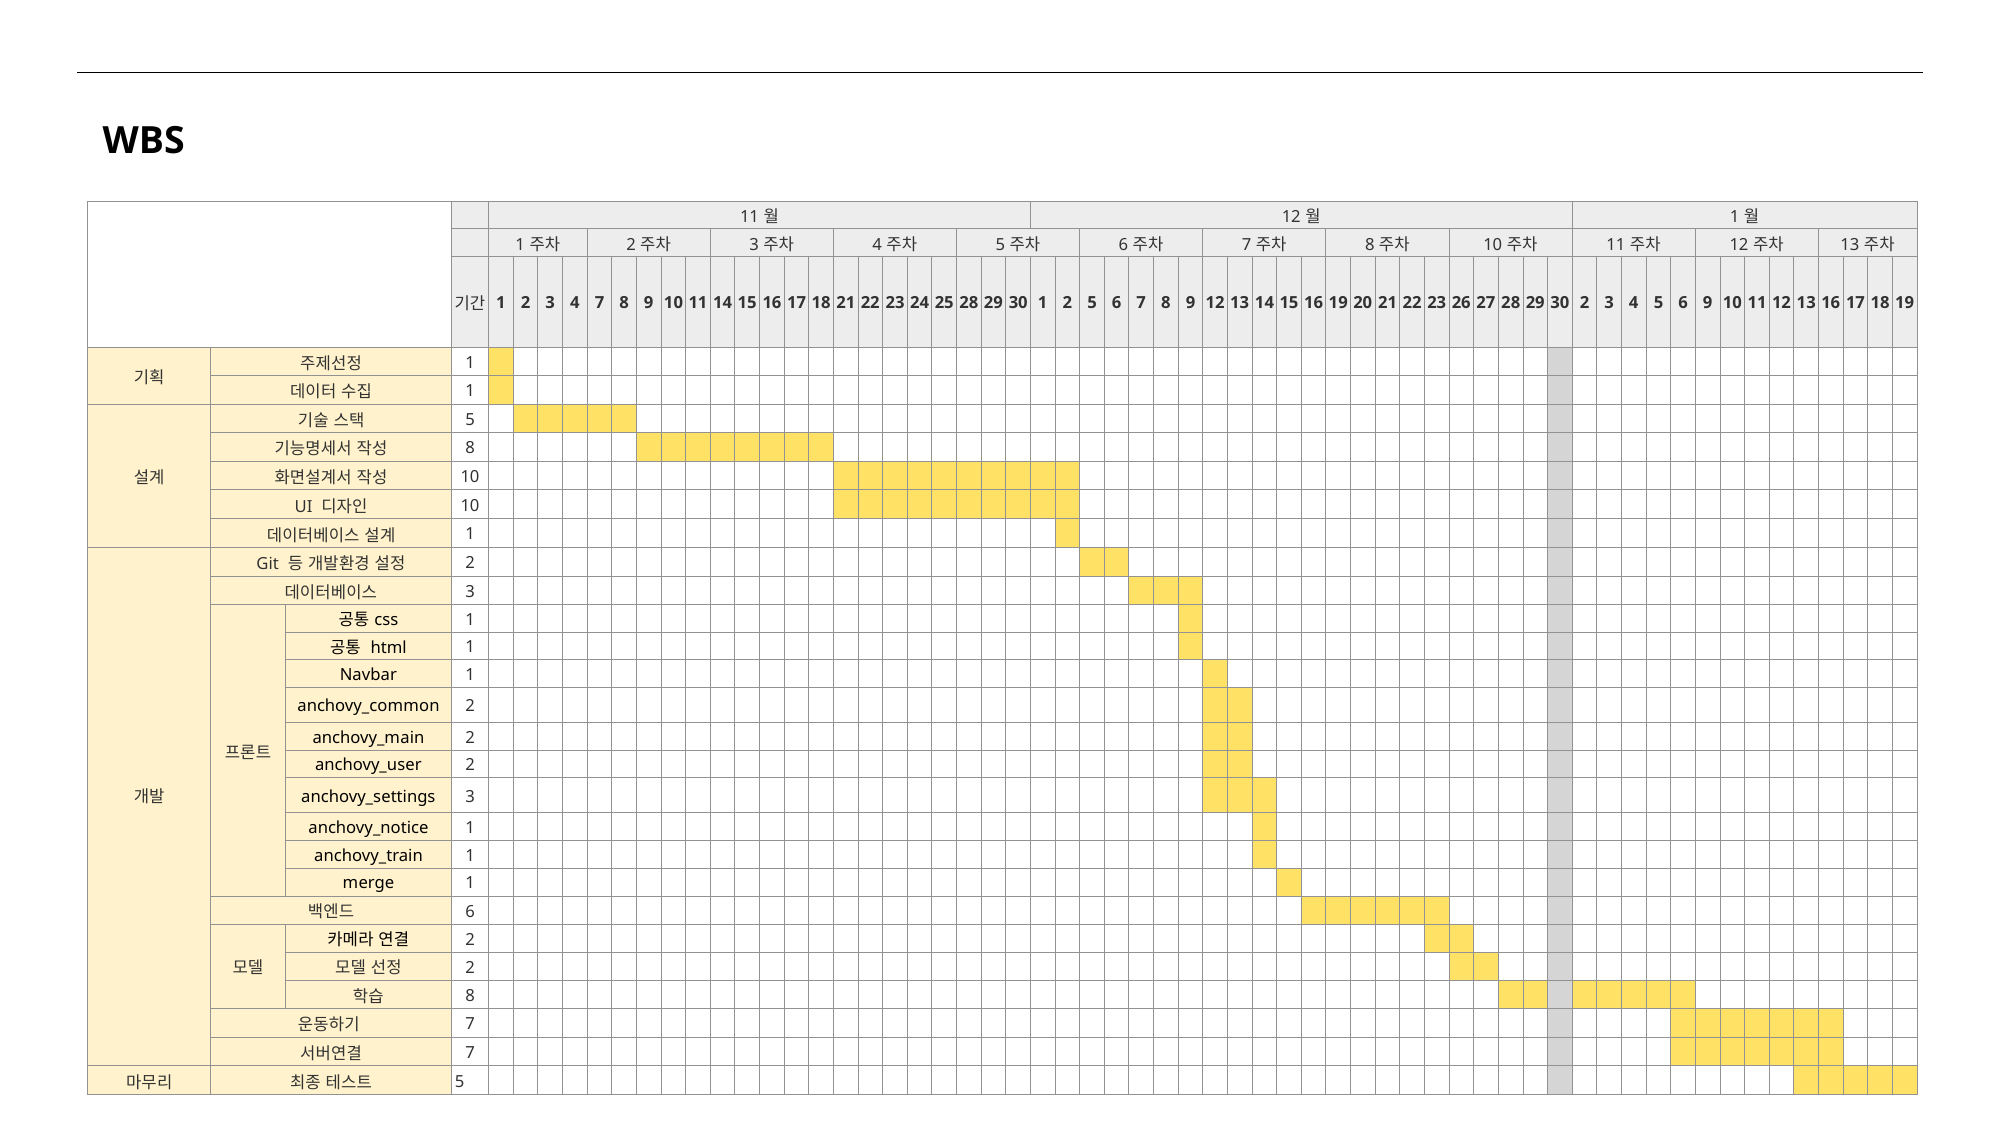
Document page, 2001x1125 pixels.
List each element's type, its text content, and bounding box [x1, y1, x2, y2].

table_cell anchovy_settings [286, 778, 451, 812]
table_cell [637, 490, 661, 518]
table_cell [637, 723, 661, 750]
table_cell [489, 519, 513, 547]
table_cell [859, 577, 882, 604]
table_cell [1154, 813, 1178, 840]
table_cell [1548, 1009, 1572, 1037]
table_cell [1105, 981, 1128, 1008]
table_cell [735, 778, 759, 812]
table_cell [1351, 897, 1375, 924]
table_cell [859, 519, 882, 547]
table_cell [1548, 519, 1572, 547]
table_cell [1302, 1009, 1325, 1037]
table_cell [1400, 1038, 1424, 1065]
table_cell [1622, 813, 1646, 840]
table_cell [1277, 1038, 1301, 1065]
table_cell [1499, 813, 1523, 840]
table_cell [1376, 813, 1399, 840]
table_cell [1868, 519, 1892, 547]
table_cell [1080, 1066, 1104, 1094]
table_cell [1745, 605, 1769, 632]
table_cell [1154, 405, 1178, 432]
table_cell [859, 953, 882, 980]
table_cell [1203, 376, 1227, 404]
table_cell [1056, 348, 1079, 375]
table_cell [1548, 897, 1572, 924]
table_cell [538, 490, 562, 518]
table_cell [1474, 1009, 1498, 1037]
table_cell [1302, 433, 1325, 461]
table_cell 2 [452, 688, 488, 722]
table_cell [1474, 348, 1498, 375]
table_cell [686, 633, 710, 659]
table_cell [711, 813, 734, 840]
table_cell [1400, 723, 1424, 750]
table_cell [1745, 897, 1769, 924]
table_cell [1622, 688, 1646, 722]
table_cell [563, 577, 587, 604]
table_cell [908, 605, 931, 632]
table_cell 공통css [286, 605, 451, 632]
table_cell [1597, 688, 1621, 722]
table_cell [1277, 660, 1301, 687]
table_cell [1499, 1038, 1523, 1065]
table_cell 12 [1770, 257, 1793, 347]
table_cell [1351, 778, 1375, 812]
table_cell [809, 841, 833, 868]
table_cell [735, 577, 759, 604]
table_cell [1573, 348, 1596, 375]
table_cell [538, 376, 562, 404]
table_cell [1351, 688, 1375, 722]
table_cell [563, 633, 587, 659]
table_cell [1326, 1066, 1350, 1094]
table_cell [1474, 688, 1498, 722]
table_cell [1819, 953, 1843, 980]
table_cell [1548, 813, 1572, 840]
table_cell [1179, 778, 1202, 812]
table_cell [760, 751, 784, 777]
table_cell [1006, 433, 1030, 461]
table_cell [1499, 869, 1523, 896]
table_cell [1154, 869, 1178, 896]
table_cell [538, 953, 562, 980]
table_cell [711, 897, 734, 924]
table_cell [1721, 1038, 1744, 1065]
table_cell [1351, 925, 1375, 952]
table_cell [1844, 953, 1867, 980]
table_cell [1277, 605, 1301, 632]
table_cell [982, 1038, 1005, 1065]
table_cell [785, 577, 808, 604]
table_cell [982, 1066, 1005, 1094]
table_cell [785, 813, 808, 840]
table_cell [662, 981, 685, 1008]
table_cell [1450, 869, 1473, 896]
table_cell 17 [1844, 257, 1867, 347]
table_cell [957, 897, 981, 924]
table_cell [1228, 751, 1252, 777]
table_cell [538, 751, 562, 777]
table_cell [1253, 1066, 1276, 1094]
table_cell [1080, 981, 1104, 1008]
table_cell [982, 897, 1005, 924]
table_cell 3 [452, 778, 488, 812]
table_cell [1253, 490, 1276, 518]
table_cell [1671, 813, 1695, 840]
table_cell [1080, 925, 1104, 952]
table_cell [1573, 490, 1596, 518]
table_cell [957, 688, 981, 722]
table_cell [1203, 1009, 1227, 1037]
table_cell [1056, 490, 1079, 518]
table_cell [883, 376, 907, 404]
table_cell [1597, 605, 1621, 632]
table_cell [686, 981, 710, 1008]
table_cell [785, 376, 808, 404]
table_cell [1376, 1066, 1399, 1094]
table_cell [1253, 548, 1276, 576]
table_cell 14 [1253, 257, 1276, 347]
table_cell [1696, 1038, 1720, 1065]
table_cell [1548, 433, 1572, 461]
table_cell [785, 519, 808, 547]
table_cell [1031, 405, 1055, 432]
table_cell [489, 841, 513, 868]
table_cell [982, 981, 1005, 1008]
table_cell [1819, 577, 1843, 604]
table_cell [1425, 462, 1449, 489]
table_cell [1006, 897, 1030, 924]
table_cell 27 [1474, 257, 1498, 347]
table_cell anchovy_notice [286, 813, 451, 840]
table_cell [1228, 688, 1252, 722]
table_cell 4 [1622, 257, 1646, 347]
table_cell [1597, 376, 1621, 404]
table_cell [1006, 519, 1030, 547]
table_cell [514, 577, 537, 604]
table_cell [563, 376, 587, 404]
table_cell [1228, 433, 1252, 461]
table_cell [859, 841, 882, 868]
table_cell [1597, 433, 1621, 461]
table_cell [1302, 813, 1325, 840]
table_cell [1721, 548, 1744, 576]
table_cell [1302, 633, 1325, 659]
table_cell [883, 841, 907, 868]
table_cell [1524, 348, 1547, 375]
table_cell [1376, 897, 1399, 924]
table_cell [760, 548, 784, 576]
table_header 11월 [489, 202, 1030, 228]
table_cell [1573, 1009, 1596, 1037]
table_cell [1326, 953, 1350, 980]
table_cell [1573, 519, 1596, 547]
table_cell [859, 897, 882, 924]
table_cell [1056, 548, 1079, 576]
table_cell [1548, 633, 1572, 659]
table_cell [932, 633, 956, 659]
table_cell 서버연결 [211, 1038, 451, 1065]
table_cell [1721, 751, 1744, 777]
table_cell [957, 778, 981, 812]
table_cell [1031, 869, 1055, 896]
table_cell [686, 462, 710, 489]
table_cell [1794, 405, 1818, 432]
table_cell [982, 462, 1005, 489]
table_cell [735, 1009, 759, 1037]
table_cell [735, 841, 759, 868]
table_cell 2주차 [588, 229, 710, 256]
table_cell [1671, 577, 1695, 604]
table_cell [834, 433, 858, 461]
table_cell 데이터 수집 [211, 376, 451, 404]
table_cell [1770, 981, 1793, 1008]
table_cell [908, 433, 931, 461]
table_cell [834, 405, 858, 432]
table_cell [1622, 548, 1646, 576]
table_cell [1326, 577, 1350, 604]
table_cell [1031, 813, 1055, 840]
table_cell [957, 981, 981, 1008]
table_cell [612, 462, 636, 489]
table_cell [1277, 981, 1301, 1008]
table_cell [711, 688, 734, 722]
table_cell [1326, 751, 1350, 777]
table_cell [1819, 548, 1843, 576]
table_cell [1031, 897, 1055, 924]
table_cell [1794, 660, 1818, 687]
table_cell [1868, 433, 1892, 461]
table_cell 1 [1031, 257, 1055, 347]
table_cell [1277, 841, 1301, 868]
table_cell [1228, 348, 1252, 375]
table_cell [1129, 577, 1153, 604]
table_cell [1006, 633, 1030, 659]
table_cell [563, 433, 587, 461]
table_cell [1671, 953, 1695, 980]
table_cell [1425, 1009, 1449, 1037]
table_cell [1302, 660, 1325, 687]
table_cell [735, 953, 759, 980]
table_cell [1326, 869, 1350, 896]
table_cell [514, 925, 537, 952]
table_cell [908, 897, 931, 924]
table_cell [1745, 490, 1769, 518]
table_cell [1696, 841, 1720, 868]
table_cell [1326, 981, 1350, 1008]
table_cell [834, 462, 858, 489]
table_cell [1302, 405, 1325, 432]
table_cell [785, 1009, 808, 1037]
table_cell [785, 605, 808, 632]
table_cell [1770, 688, 1793, 722]
table_cell [1031, 633, 1055, 659]
table_cell [809, 1066, 833, 1094]
table_cell [1844, 841, 1867, 868]
table_cell [1647, 869, 1670, 896]
table_cell [1006, 981, 1030, 1008]
table_cell [1893, 577, 1917, 604]
table_cell [1597, 1009, 1621, 1037]
table_cell [686, 953, 710, 980]
table_cell [538, 348, 562, 375]
table_cell [1893, 605, 1917, 632]
table_cell [957, 605, 981, 632]
table_cell [1893, 519, 1917, 547]
table_cell [1721, 953, 1744, 980]
table_cell [982, 605, 1005, 632]
table_cell [809, 1038, 833, 1065]
table_cell [1548, 1038, 1572, 1065]
table_cell [1721, 1009, 1744, 1037]
table_cell [1203, 462, 1227, 489]
table_cell [1524, 660, 1547, 687]
table_cell 10 [452, 462, 488, 489]
table_cell [1425, 841, 1449, 868]
table_cell [760, 953, 784, 980]
table_cell [1425, 813, 1449, 840]
table_cell [1819, 490, 1843, 518]
table_cell [1326, 1009, 1350, 1037]
table_cell [612, 519, 636, 547]
table_cell [809, 778, 833, 812]
table_cell 28 [1499, 257, 1523, 347]
table_cell [1671, 1066, 1695, 1094]
table_cell [1203, 1038, 1227, 1065]
table_cell [932, 605, 956, 632]
table_cell [859, 981, 882, 1008]
table_cell [563, 1038, 587, 1065]
table_cell [908, 841, 931, 868]
table_cell [514, 433, 537, 461]
table_cell [1006, 348, 1030, 375]
table_cell [735, 376, 759, 404]
table_cell [1154, 723, 1178, 750]
table_cell [612, 1066, 636, 1094]
table_cell [1696, 462, 1720, 489]
table_cell [637, 577, 661, 604]
table_cell [1745, 813, 1769, 840]
table_cell [1721, 490, 1744, 518]
table_cell [1105, 813, 1128, 840]
table_cell [785, 841, 808, 868]
table_cell [1868, 841, 1892, 868]
table_cell [1893, 688, 1917, 722]
table_cell [538, 1038, 562, 1065]
table_cell [1203, 348, 1227, 375]
table_cell [1154, 577, 1178, 604]
table_cell [1647, 981, 1670, 1008]
table_cell [1474, 981, 1498, 1008]
table_cell [1622, 633, 1646, 659]
table_cell [1745, 633, 1769, 659]
table_cell [859, 490, 882, 518]
table_cell [489, 869, 513, 896]
table_cell [1597, 1038, 1621, 1065]
table_cell [1450, 548, 1473, 576]
table_cell [662, 813, 685, 840]
table_cell [1302, 778, 1325, 812]
table_cell [1548, 462, 1572, 489]
table_cell [1450, 433, 1473, 461]
table_cell [686, 405, 710, 432]
table_cell [1253, 660, 1276, 687]
table_cell [1253, 869, 1276, 896]
table_cell [932, 751, 956, 777]
table_cell [1745, 841, 1769, 868]
table_cell [735, 751, 759, 777]
table_cell [1253, 1009, 1276, 1037]
table_cell [1400, 897, 1424, 924]
table_cell [1573, 688, 1596, 722]
table_cell [1622, 660, 1646, 687]
table_cell [686, 1009, 710, 1037]
table_cell [1006, 953, 1030, 980]
table_cell [1868, 953, 1892, 980]
table_cell [1129, 981, 1153, 1008]
table_cell [1819, 1009, 1843, 1037]
table_cell [859, 723, 882, 750]
table_cell [1450, 577, 1473, 604]
table_cell [1228, 405, 1252, 432]
table_cell [1326, 519, 1350, 547]
table_cell anchovy_main [286, 723, 451, 750]
table_cell [1179, 577, 1202, 604]
table_cell [1253, 813, 1276, 840]
table_cell [1006, 462, 1030, 489]
table_cell [908, 548, 931, 576]
table_cell [637, 519, 661, 547]
table_cell [1154, 348, 1178, 375]
table_cell [1425, 1066, 1449, 1094]
table_cell [908, 405, 931, 432]
table_cell [1794, 869, 1818, 896]
table_cell [588, 841, 611, 868]
table_cell [1179, 462, 1202, 489]
table_cell [1844, 869, 1867, 896]
table_cell [489, 548, 513, 576]
table_cell [1794, 841, 1818, 868]
table_cell [1474, 405, 1498, 432]
table_cell [1647, 925, 1670, 952]
table_cell [1868, 1038, 1892, 1065]
table_cell [1179, 869, 1202, 896]
table_cell [1597, 405, 1621, 432]
table_cell [1129, 813, 1153, 840]
table_cell [760, 405, 784, 432]
table_cell [563, 778, 587, 812]
table_cell [538, 660, 562, 687]
table_cell [1080, 723, 1104, 750]
table_cell [735, 490, 759, 518]
table_cell Git 등 개발환경 설정 [211, 548, 451, 576]
table_cell [1400, 953, 1424, 980]
table_cell 최종 테스트 [211, 1066, 451, 1094]
table_cell [1302, 981, 1325, 1008]
table_cell [1105, 688, 1128, 722]
table_cell [1548, 925, 1572, 952]
table_cell [1400, 433, 1424, 461]
table_cell [883, 519, 907, 547]
table_cell [514, 688, 537, 722]
table_cell [1351, 751, 1375, 777]
table_cell [1105, 348, 1128, 375]
table_cell [1696, 519, 1720, 547]
table_cell [514, 605, 537, 632]
table_cell [859, 688, 882, 722]
table_cell [1450, 1038, 1473, 1065]
table_cell [1893, 1066, 1917, 1094]
table_cell [1154, 633, 1178, 659]
table_cell [612, 1038, 636, 1065]
table_cell [1573, 813, 1596, 840]
table_cell [1129, 548, 1153, 576]
table_cell 22 [859, 257, 882, 347]
table_cell [1031, 981, 1055, 1008]
table_cell [1376, 490, 1399, 518]
table_cell [1400, 1009, 1424, 1037]
table_cell 26 [1450, 257, 1473, 347]
table_cell [1080, 1009, 1104, 1037]
table_cell [1228, 1066, 1252, 1094]
table_cell [1893, 953, 1917, 980]
table_cell [908, 519, 931, 547]
table_cell [1400, 577, 1424, 604]
table_cell [1597, 841, 1621, 868]
table_cell [1770, 723, 1793, 750]
table_cell [489, 405, 513, 432]
table_cell [908, 981, 931, 1008]
table_cell [612, 869, 636, 896]
table_cell [1080, 548, 1104, 576]
table_cell [1351, 577, 1375, 604]
table_cell [1006, 1009, 1030, 1037]
table_header 12월 [1031, 202, 1572, 228]
table_cell [514, 1009, 537, 1037]
table_cell [1671, 688, 1695, 722]
table_cell [588, 953, 611, 980]
table_cell [1400, 376, 1424, 404]
table_cell [1622, 723, 1646, 750]
table_cell [908, 1009, 931, 1037]
table_cell [1129, 723, 1153, 750]
table_cell [1794, 577, 1818, 604]
table_cell [662, 660, 685, 687]
table_cell [1573, 723, 1596, 750]
table_cell [1056, 751, 1079, 777]
table_cell [1573, 869, 1596, 896]
table_cell [612, 953, 636, 980]
table_cell [1302, 1038, 1325, 1065]
table_cell [932, 813, 956, 840]
table_cell [883, 953, 907, 980]
table_cell [1228, 778, 1252, 812]
table_cell [1179, 688, 1202, 722]
table_cell [588, 778, 611, 812]
table_cell 23 [883, 257, 907, 347]
table_cell [1844, 519, 1867, 547]
table_cell [1622, 605, 1646, 632]
table_cell [711, 723, 734, 750]
table_cell [1524, 751, 1547, 777]
table_cell [1745, 723, 1769, 750]
table_cell [1351, 548, 1375, 576]
table_cell [637, 981, 661, 1008]
table_cell [1080, 869, 1104, 896]
table_cell [1597, 633, 1621, 659]
table_cell [1351, 813, 1375, 840]
table_cell [1203, 405, 1227, 432]
table_cell 15 [1277, 257, 1301, 347]
table_cell [1474, 778, 1498, 812]
table_cell [1228, 577, 1252, 604]
table_cell [1326, 925, 1350, 952]
table_cell [1745, 462, 1769, 489]
table_cell [588, 688, 611, 722]
table_cell [1326, 897, 1350, 924]
table_cell 4 [563, 257, 587, 347]
table_cell [1696, 577, 1720, 604]
table_cell [1647, 519, 1670, 547]
table_cell [1450, 925, 1473, 952]
table_cell [1844, 605, 1867, 632]
table_cell [711, 348, 734, 375]
table_cell [637, 660, 661, 687]
table_cell [1696, 751, 1720, 777]
table_cell [1524, 925, 1547, 952]
table_cell [538, 813, 562, 840]
table_cell [908, 577, 931, 604]
table_cell [686, 925, 710, 952]
table_cell [1573, 405, 1596, 432]
table_cell [1031, 925, 1055, 952]
table_cell [1129, 751, 1153, 777]
table_cell 기획 [88, 348, 210, 404]
table_cell [1228, 490, 1252, 518]
table_cell [883, 633, 907, 659]
table_cell [760, 605, 784, 632]
table_cell [1770, 897, 1793, 924]
table_cell [932, 433, 956, 461]
table_cell [1228, 897, 1252, 924]
table_cell [1080, 1038, 1104, 1065]
table_cell [514, 633, 537, 659]
table_cell [883, 577, 907, 604]
table_cell [1105, 633, 1128, 659]
table_cell [859, 633, 882, 659]
table_cell [1524, 1038, 1547, 1065]
table_cell [662, 1038, 685, 1065]
table_cell 29 [1524, 257, 1547, 347]
table_cell [1548, 751, 1572, 777]
table_cell [1745, 925, 1769, 952]
table_cell [859, 1066, 882, 1094]
table_cell [1745, 981, 1769, 1008]
table_cell [1351, 841, 1375, 868]
table_cell [1228, 723, 1252, 750]
table_cell [1745, 1066, 1769, 1094]
table_cell [1129, 778, 1153, 812]
table_cell [785, 633, 808, 659]
table_cell [1868, 751, 1892, 777]
table_cell [1154, 548, 1178, 576]
table_cell [1721, 925, 1744, 952]
table_cell [932, 1009, 956, 1037]
table_cell [1179, 660, 1202, 687]
table_cell [1819, 405, 1843, 432]
table_cell [1056, 688, 1079, 722]
table_cell [1721, 577, 1744, 604]
table_cell [1647, 1066, 1670, 1094]
table_cell [883, 348, 907, 375]
table_cell [1031, 548, 1055, 576]
table_cell [1597, 723, 1621, 750]
table_cell [1524, 433, 1547, 461]
table_cell [1622, 953, 1646, 980]
table_cell [1745, 1009, 1769, 1037]
table_cell [1573, 841, 1596, 868]
table_cell [1671, 519, 1695, 547]
table_cell [1499, 433, 1523, 461]
table_cell [1179, 405, 1202, 432]
table_cell [686, 548, 710, 576]
table_cell [1006, 723, 1030, 750]
table_cell [1080, 633, 1104, 659]
table_cell [1819, 605, 1843, 632]
table_cell [1499, 688, 1523, 722]
table_cell [1400, 462, 1424, 489]
table_cell [1844, 462, 1867, 489]
table_cell [1844, 1038, 1867, 1065]
table_cell [711, 751, 734, 777]
table_cell [612, 633, 636, 659]
table_cell [563, 869, 587, 896]
table_cell [932, 688, 956, 722]
table_cell [1548, 376, 1572, 404]
table_cell 6 [1671, 257, 1695, 347]
table_cell [1228, 548, 1252, 576]
table_cell [1868, 869, 1892, 896]
table_cell [612, 433, 636, 461]
table_cell [1450, 813, 1473, 840]
table_cell [563, 1009, 587, 1037]
table_cell 8주차 [1326, 229, 1449, 256]
table_cell [538, 1066, 562, 1094]
table_cell [1056, 433, 1079, 461]
table_cell [1277, 462, 1301, 489]
table_cell [538, 1009, 562, 1037]
table_cell [514, 405, 537, 432]
table_cell [1277, 953, 1301, 980]
table_cell [514, 778, 537, 812]
table_cell [1794, 548, 1818, 576]
table_cell [1203, 433, 1227, 461]
table_cell [957, 751, 981, 777]
table_cell 2 [452, 548, 488, 576]
table_cell [859, 660, 882, 687]
table_cell 6 [1105, 257, 1128, 347]
table_cell [711, 981, 734, 1008]
table_cell [1622, 778, 1646, 812]
table_cell 5 [1647, 257, 1670, 347]
table_cell [514, 869, 537, 896]
table_cell [1622, 897, 1646, 924]
table_cell [1524, 1066, 1547, 1094]
table_cell [1868, 688, 1892, 722]
table_cell [1671, 433, 1695, 461]
table_cell 6주차 [1080, 229, 1202, 256]
table_cell [1671, 981, 1695, 1008]
table_cell [834, 376, 858, 404]
table_cell [1573, 462, 1596, 489]
table_cell [1056, 633, 1079, 659]
table_cell [1277, 433, 1301, 461]
table_cell [809, 348, 833, 375]
table_cell [538, 605, 562, 632]
table_cell [489, 660, 513, 687]
table_cell [1425, 405, 1449, 432]
table_cell [1721, 376, 1744, 404]
table_cell [1794, 519, 1818, 547]
table_cell [1474, 633, 1498, 659]
table_cell [637, 778, 661, 812]
table_cell [760, 490, 784, 518]
table_cell [538, 841, 562, 868]
table_cell [1844, 925, 1867, 952]
table_cell [760, 633, 784, 659]
table_cell [957, 490, 981, 518]
table_cell [1031, 462, 1055, 489]
table_cell [588, 433, 611, 461]
table_cell [1425, 897, 1449, 924]
table_cell [1671, 778, 1695, 812]
table_cell [982, 376, 1005, 404]
table_cell 29 [982, 257, 1005, 347]
table_cell [1647, 688, 1670, 722]
table_cell [1154, 376, 1178, 404]
table_cell [982, 869, 1005, 896]
table_cell [538, 405, 562, 432]
table_cell [1203, 490, 1227, 518]
table_cell [1745, 778, 1769, 812]
table_cell [1524, 633, 1547, 659]
table_cell [612, 1009, 636, 1037]
table_cell [957, 869, 981, 896]
table_cell [538, 723, 562, 750]
table_cell [1080, 433, 1104, 461]
table_cell [1351, 376, 1375, 404]
table_cell 2 [452, 925, 488, 952]
table_cell [1326, 660, 1350, 687]
table_cell [711, 633, 734, 659]
table_cell [1499, 605, 1523, 632]
table_cell [834, 981, 858, 1008]
table_cell [1400, 925, 1424, 952]
table_cell [1080, 897, 1104, 924]
table_cell [1524, 605, 1547, 632]
table_cell [1474, 577, 1498, 604]
table_cell [1129, 462, 1153, 489]
table_cell [1080, 778, 1104, 812]
table_cell [1597, 660, 1621, 687]
table_cell [1696, 433, 1720, 461]
table_cell [1376, 688, 1399, 722]
table_cell [1105, 1038, 1128, 1065]
table_cell [1499, 548, 1523, 576]
table_cell [1031, 490, 1055, 518]
table_cell [1745, 1038, 1769, 1065]
table_cell [1376, 925, 1399, 952]
table_cell [1080, 813, 1104, 840]
table_cell [1154, 1009, 1178, 1037]
table_cell [563, 348, 587, 375]
table_cell [1326, 548, 1350, 576]
table_cell [538, 925, 562, 952]
table_cell [1351, 348, 1375, 375]
table_cell [1400, 490, 1424, 518]
table_cell [1868, 605, 1892, 632]
table_cell [957, 925, 981, 952]
table_cell [982, 813, 1005, 840]
table_cell [1302, 897, 1325, 924]
table_cell [1105, 660, 1128, 687]
table_cell [1819, 376, 1843, 404]
table_cell [1450, 897, 1473, 924]
table_cell [1154, 660, 1178, 687]
table_cell [1302, 925, 1325, 952]
table_cell 카메라 연결 [286, 925, 451, 952]
table_cell [1302, 751, 1325, 777]
table_cell [1524, 462, 1547, 489]
table_cell [735, 660, 759, 687]
table_cell [1721, 841, 1744, 868]
table_cell [1006, 688, 1030, 722]
table_cell [760, 925, 784, 952]
table_cell [1400, 813, 1424, 840]
table_cell [1622, 577, 1646, 604]
table_cell [1450, 1066, 1473, 1094]
table_cell [1253, 751, 1276, 777]
table_cell [908, 490, 931, 518]
table_cell 3 [1597, 257, 1621, 347]
table_cell [662, 376, 685, 404]
table_cell [489, 1066, 513, 1094]
table_cell [834, 519, 858, 547]
table_cell [1770, 490, 1793, 518]
table_cell [1056, 577, 1079, 604]
table_cell [1228, 1038, 1252, 1065]
table_cell [957, 953, 981, 980]
table_cell [637, 548, 661, 576]
table_cell [1573, 925, 1596, 952]
table_cell [1868, 405, 1892, 432]
table_cell [1056, 405, 1079, 432]
table_cell [859, 925, 882, 952]
table_cell [563, 841, 587, 868]
table_cell [1573, 953, 1596, 980]
table_cell [1696, 633, 1720, 659]
table_cell [1745, 519, 1769, 547]
table_cell [809, 897, 833, 924]
table_cell [834, 841, 858, 868]
table_cell [1794, 376, 1818, 404]
table_cell [1893, 813, 1917, 840]
table_cell [588, 348, 611, 375]
table_cell [1253, 778, 1276, 812]
table_cell [1425, 433, 1449, 461]
table_cell [982, 548, 1005, 576]
table_cell [1351, 981, 1375, 1008]
table_cell [1425, 660, 1449, 687]
table_cell [1794, 1038, 1818, 1065]
table_cell [1770, 813, 1793, 840]
table_cell [957, 348, 981, 375]
table_cell [538, 433, 562, 461]
table_cell [1622, 490, 1646, 518]
table_cell [1499, 577, 1523, 604]
table_cell [1056, 723, 1079, 750]
table_cell [982, 490, 1005, 518]
table_cell [563, 688, 587, 722]
table_cell [1647, 605, 1670, 632]
table_cell Navbar [286, 660, 451, 687]
table_cell [1671, 633, 1695, 659]
table_cell [1006, 548, 1030, 576]
table_cell [1006, 1066, 1030, 1094]
table_cell [1721, 688, 1744, 722]
table_cell [908, 869, 931, 896]
table_cell [538, 462, 562, 489]
table_cell [1868, 1066, 1892, 1094]
table_cell [489, 813, 513, 840]
table_cell [982, 577, 1005, 604]
table_cell [1671, 462, 1695, 489]
table_cell [1056, 953, 1079, 980]
table_cell [662, 897, 685, 924]
table_cell [1868, 1009, 1892, 1037]
table_cell [1770, 953, 1793, 980]
table_cell [1376, 1038, 1399, 1065]
table_cell [1253, 723, 1276, 750]
table_cell [1006, 869, 1030, 896]
table_cell [1425, 925, 1449, 952]
table_cell [1499, 897, 1523, 924]
table_cell [662, 348, 685, 375]
table_cell 19 [1893, 257, 1917, 347]
table_cell [957, 519, 981, 547]
table_cell [932, 778, 956, 812]
table_cell [1499, 519, 1523, 547]
table_cell [1819, 1066, 1843, 1094]
table_cell [1056, 1009, 1079, 1037]
table_cell [563, 605, 587, 632]
table_cell [686, 751, 710, 777]
table_cell [1400, 405, 1424, 432]
table_cell [1105, 490, 1128, 518]
table_cell [1622, 925, 1646, 952]
table_cell [785, 688, 808, 722]
table_cell [1425, 548, 1449, 576]
table_cell [1376, 981, 1399, 1008]
table_cell [1794, 1066, 1818, 1094]
table_cell [1597, 462, 1621, 489]
table_cell 기능명세서 작성 [211, 433, 451, 461]
table_cell [1844, 897, 1867, 924]
table_cell [883, 897, 907, 924]
table_cell [1179, 751, 1202, 777]
table_cell [1105, 1009, 1128, 1037]
table_cell [1105, 925, 1128, 952]
table_cell [1819, 633, 1843, 659]
table_cell 5 [1080, 257, 1104, 347]
table_cell [1154, 778, 1178, 812]
table_cell [563, 405, 587, 432]
table_cell [809, 953, 833, 980]
table_cell [1228, 633, 1252, 659]
table_cell [1031, 953, 1055, 980]
table_cell [1031, 348, 1055, 375]
table_cell [1154, 841, 1178, 868]
table_cell 개발 [88, 548, 210, 1065]
table_cell [1031, 1009, 1055, 1037]
table_cell [1745, 751, 1769, 777]
table_cell [932, 519, 956, 547]
table_cell [1006, 1038, 1030, 1065]
table_cell [686, 1066, 710, 1094]
table_cell [883, 1038, 907, 1065]
table_cell [1770, 633, 1793, 659]
table_cell [1770, 605, 1793, 632]
table_cell [489, 633, 513, 659]
table_cell [1548, 348, 1572, 375]
table_cell [489, 348, 513, 375]
table_cell [686, 376, 710, 404]
table_cell [1228, 869, 1252, 896]
table_cell [452, 229, 488, 256]
table_cell [1474, 813, 1498, 840]
table_cell [1031, 841, 1055, 868]
table_cell [1105, 548, 1128, 576]
table_cell [785, 348, 808, 375]
table_cell [859, 778, 882, 812]
table_cell [1647, 577, 1670, 604]
table_cell [1474, 897, 1498, 924]
table_cell [809, 813, 833, 840]
table_cell [1721, 778, 1744, 812]
table_cell [1351, 660, 1375, 687]
table_cell [538, 869, 562, 896]
table_cell [588, 633, 611, 659]
table_cell [1228, 981, 1252, 1008]
table_cell [1203, 660, 1227, 687]
table_cell [735, 925, 759, 952]
table_cell [859, 869, 882, 896]
table_cell [662, 462, 685, 489]
table_cell 7 [452, 1009, 488, 1037]
table_cell [1794, 490, 1818, 518]
table_cell [1474, 1038, 1498, 1065]
table_cell [1228, 605, 1252, 632]
table_cell [1450, 751, 1473, 777]
table_cell [563, 660, 587, 687]
table_cell [1770, 1009, 1793, 1037]
table_cell [612, 490, 636, 518]
table_cell [1326, 405, 1350, 432]
table_cell [588, 577, 611, 604]
table_cell [686, 841, 710, 868]
table_cell [1056, 462, 1079, 489]
table_cell [1622, 1009, 1646, 1037]
table_cell [1868, 660, 1892, 687]
table_cell [662, 751, 685, 777]
table_cell [834, 605, 858, 632]
table_cell [1647, 1009, 1670, 1037]
table_cell [1425, 348, 1449, 375]
table_cell [662, 577, 685, 604]
table_cell [785, 1066, 808, 1094]
table_cell [1326, 605, 1350, 632]
table_cell 모델 [211, 925, 285, 1008]
table_cell [883, 462, 907, 489]
table_cell [1696, 981, 1720, 1008]
table_cell [1351, 1038, 1375, 1065]
table_cell [1425, 869, 1449, 896]
table_cell [538, 519, 562, 547]
table_cell 1 [452, 813, 488, 840]
table_cell [1031, 1066, 1055, 1094]
table_cell [686, 605, 710, 632]
table_cell [1080, 688, 1104, 722]
table_cell [834, 1009, 858, 1037]
table_cell [859, 348, 882, 375]
table_cell [1745, 405, 1769, 432]
table_cell [1277, 778, 1301, 812]
table_cell [1524, 778, 1547, 812]
table_cell [1647, 490, 1670, 518]
table_cell [1573, 605, 1596, 632]
table_cell [686, 577, 710, 604]
table_cell [1056, 1066, 1079, 1094]
table_cell [1524, 953, 1547, 980]
table_cell [883, 605, 907, 632]
table_cell [932, 953, 956, 980]
table_cell [1745, 548, 1769, 576]
table_header [452, 202, 488, 228]
table_cell [735, 433, 759, 461]
table_cell [1474, 519, 1498, 547]
table_cell [1696, 813, 1720, 840]
table_cell [489, 605, 513, 632]
table_cell [1647, 660, 1670, 687]
table_cell [612, 548, 636, 576]
table_cell UI 디자인 [211, 490, 451, 518]
table_cell [1499, 660, 1523, 687]
table_cell [1524, 519, 1547, 547]
table_cell [760, 577, 784, 604]
table_cell [1524, 405, 1547, 432]
table_cell 설계 [88, 405, 210, 547]
table_cell [1129, 376, 1153, 404]
table_cell [1376, 841, 1399, 868]
table_cell [1277, 519, 1301, 547]
table_cell [760, 1009, 784, 1037]
table_cell [1721, 981, 1744, 1008]
table_cell [1228, 841, 1252, 868]
table_cell [1597, 925, 1621, 952]
table_cell [932, 405, 956, 432]
table_cell [1228, 519, 1252, 547]
table_cell [735, 605, 759, 632]
table_cell [1844, 778, 1867, 812]
table_cell [1203, 577, 1227, 604]
table_cell [1647, 953, 1670, 980]
table_cell [711, 841, 734, 868]
table_cell [1794, 953, 1818, 980]
table_cell [588, 1066, 611, 1094]
table_cell [1548, 577, 1572, 604]
table_cell [1647, 813, 1670, 840]
table_cell [1893, 841, 1917, 868]
table_cell [662, 633, 685, 659]
table_cell 학습 [286, 981, 451, 1008]
table_cell [1400, 688, 1424, 722]
table_cell [1302, 605, 1325, 632]
table_cell [588, 548, 611, 576]
table_cell [1524, 577, 1547, 604]
table_cell [1819, 348, 1843, 375]
table_cell 11 [686, 257, 710, 347]
table_cell [834, 490, 858, 518]
table_cell [1696, 376, 1720, 404]
table_cell [588, 925, 611, 952]
table_cell [1622, 1066, 1646, 1094]
table_cell [1647, 723, 1670, 750]
table_cell [1573, 548, 1596, 576]
table_cell [957, 1066, 981, 1094]
table_cell [735, 548, 759, 576]
table_cell 1 [452, 519, 488, 547]
table_cell [1696, 490, 1720, 518]
table_cell [514, 981, 537, 1008]
table_cell [1622, 519, 1646, 547]
table_cell [957, 841, 981, 868]
table_cell [957, 376, 981, 404]
table_cell [711, 953, 734, 980]
table_cell [1006, 376, 1030, 404]
table_cell 17 [785, 257, 808, 347]
table_cell [1400, 778, 1424, 812]
table_cell 2 [452, 723, 488, 750]
table_cell [489, 490, 513, 518]
table_cell [1203, 605, 1227, 632]
table_cell [1179, 953, 1202, 980]
table_cell [1647, 433, 1670, 461]
table_cell [1548, 953, 1572, 980]
table_cell [1499, 778, 1523, 812]
table_cell [1351, 605, 1375, 632]
table_cell [1622, 981, 1646, 1008]
table_cell [637, 348, 661, 375]
table_cell [1647, 376, 1670, 404]
table_cell [834, 723, 858, 750]
table_cell [1868, 633, 1892, 659]
table_cell [1671, 490, 1695, 518]
table_cell [1770, 348, 1793, 375]
table_cell [1351, 1066, 1375, 1094]
table_cell [760, 660, 784, 687]
table_cell [1376, 462, 1399, 489]
table_cell [1105, 405, 1128, 432]
table_cell [1474, 1066, 1498, 1094]
table_cell [1056, 605, 1079, 632]
table_cell [1524, 869, 1547, 896]
table_cell [1893, 548, 1917, 576]
table_cell 7 [452, 1038, 488, 1065]
table_cell [1253, 405, 1276, 432]
table_cell [982, 660, 1005, 687]
table_cell [1376, 348, 1399, 375]
table_cell [1794, 688, 1818, 722]
table_cell [1868, 897, 1892, 924]
table_cell [1548, 660, 1572, 687]
table_cell [1721, 1066, 1744, 1094]
table_cell [1203, 778, 1227, 812]
table_cell [1129, 348, 1153, 375]
table_cell [1474, 660, 1498, 687]
table_cell [514, 348, 537, 375]
table_cell [1006, 605, 1030, 632]
table_cell [735, 723, 759, 750]
table_cell [1080, 953, 1104, 980]
table_cell [809, 751, 833, 777]
table_cell [982, 519, 1005, 547]
table_cell [809, 660, 833, 687]
table_cell [563, 490, 587, 518]
table_cell [1622, 841, 1646, 868]
table_cell [1696, 869, 1720, 896]
table_cell [1647, 897, 1670, 924]
table_cell [760, 869, 784, 896]
table_cell [982, 405, 1005, 432]
table_cell 1 [452, 841, 488, 868]
table_cell [1745, 433, 1769, 461]
table_cell [1203, 633, 1227, 659]
table_cell [1794, 813, 1818, 840]
table_cell [809, 548, 833, 576]
table_cell [1253, 688, 1276, 722]
table_cell anchovy_user [286, 751, 451, 777]
table_cell [883, 660, 907, 687]
table_cell [957, 813, 981, 840]
table_cell [1105, 723, 1128, 750]
table_cell [1277, 405, 1301, 432]
table_cell [1302, 548, 1325, 576]
table_cell [1647, 348, 1670, 375]
table_cell [637, 897, 661, 924]
table_cell [612, 925, 636, 952]
table_cell [785, 723, 808, 750]
table_cell 7주차 [1203, 229, 1325, 256]
table_cell [1179, 897, 1202, 924]
table_cell 13주차 [1819, 229, 1917, 256]
table_cell [1573, 376, 1596, 404]
table_cell [1129, 405, 1153, 432]
table_cell [1474, 433, 1498, 461]
table_cell [1844, 981, 1867, 1008]
table_cell [1056, 841, 1079, 868]
table_cell [1597, 577, 1621, 604]
table_cell [1696, 723, 1720, 750]
table_cell [1228, 660, 1252, 687]
table_cell [1721, 813, 1744, 840]
table_cell [1228, 376, 1252, 404]
table_cell [514, 897, 537, 924]
table_cell [1524, 897, 1547, 924]
table_cell [612, 660, 636, 687]
table_cell [1179, 433, 1202, 461]
table_cell [1474, 605, 1498, 632]
table_cell [1745, 688, 1769, 722]
table_cell [1326, 1038, 1350, 1065]
table_cell [785, 953, 808, 980]
table_cell [612, 348, 636, 375]
table_cell [735, 1038, 759, 1065]
table_cell [883, 548, 907, 576]
table_cell [489, 925, 513, 952]
table_cell [883, 813, 907, 840]
table_cell [637, 433, 661, 461]
table_cell [1031, 519, 1055, 547]
table_cell [957, 1009, 981, 1037]
table_cell [735, 405, 759, 432]
table_cell [1179, 519, 1202, 547]
table_cell [662, 1066, 685, 1094]
table_cell [637, 953, 661, 980]
table_cell [1179, 1009, 1202, 1037]
table_cell [563, 953, 587, 980]
table_cell [1573, 897, 1596, 924]
table_cell [1474, 751, 1498, 777]
table_cell [982, 953, 1005, 980]
table_cell [514, 1038, 537, 1065]
table_cell [1105, 953, 1128, 980]
table_cell [514, 1066, 537, 1094]
table_cell [1868, 548, 1892, 576]
table_cell [834, 348, 858, 375]
table_cell [1721, 519, 1744, 547]
table_cell [1105, 376, 1128, 404]
table_cell [711, 519, 734, 547]
table_cell [612, 841, 636, 868]
table_cell [1277, 869, 1301, 896]
table_cell [588, 462, 611, 489]
table_cell [1770, 433, 1793, 461]
table_cell 15 [735, 257, 759, 347]
table_cell [563, 1066, 587, 1094]
table_cell [859, 433, 882, 461]
table_cell [489, 778, 513, 812]
table_cell [612, 577, 636, 604]
table_cell [809, 723, 833, 750]
table_cell 25 [932, 257, 956, 347]
table_cell [1154, 751, 1178, 777]
table_cell [1154, 462, 1178, 489]
table_cell [809, 405, 833, 432]
table_cell [1474, 490, 1498, 518]
table_cell [834, 813, 858, 840]
table_cell [1844, 751, 1867, 777]
table_cell [1893, 981, 1917, 1008]
table_cell [1450, 405, 1473, 432]
table_cell [1597, 490, 1621, 518]
table_cell [1721, 869, 1744, 896]
table_cell 5 [452, 1066, 488, 1094]
table_cell [1105, 433, 1128, 461]
table_cell [563, 813, 587, 840]
table_cell [760, 348, 784, 375]
table_cell [1647, 548, 1670, 576]
table_cell [1203, 751, 1227, 777]
table_cell [809, 925, 833, 952]
table_cell [1450, 723, 1473, 750]
table_cell [1696, 1009, 1720, 1037]
table_cell [637, 605, 661, 632]
table_cell [932, 841, 956, 868]
table_cell 16 [1302, 257, 1325, 347]
table_cell [1548, 1066, 1572, 1094]
table_cell [1080, 405, 1104, 432]
table_cell [1253, 841, 1276, 868]
table_cell 기간 [452, 257, 488, 347]
table_cell 5주차 [957, 229, 1079, 256]
table_cell [1622, 869, 1646, 896]
table_cell [1450, 462, 1473, 489]
table_cell [686, 348, 710, 375]
table_cell [1794, 897, 1818, 924]
table_cell [1080, 490, 1104, 518]
table_cell 6 [452, 897, 488, 924]
table_cell [1277, 813, 1301, 840]
table_cell [1770, 462, 1793, 489]
table_cell [1622, 462, 1646, 489]
table_cell [834, 778, 858, 812]
table_cell [1893, 925, 1917, 952]
table_cell [1203, 813, 1227, 840]
table_cell [908, 925, 931, 952]
table_cell [1425, 376, 1449, 404]
table_cell [1203, 925, 1227, 952]
table_cell [1105, 577, 1128, 604]
table_cell [1868, 925, 1892, 952]
table_cell [1721, 660, 1744, 687]
table_cell [932, 548, 956, 576]
table_cell [1253, 605, 1276, 632]
table_cell [662, 490, 685, 518]
table_cell [588, 1009, 611, 1037]
table_cell [785, 490, 808, 518]
table_cell [1647, 778, 1670, 812]
table_cell [1745, 953, 1769, 980]
table_cell [1253, 925, 1276, 952]
table_cell 3 [452, 577, 488, 604]
table_cell 프론트 [211, 605, 285, 896]
table_cell [1721, 605, 1744, 632]
table_cell 10 [1721, 257, 1744, 347]
table_cell [1474, 548, 1498, 576]
table_cell 1주차 [489, 229, 587, 256]
table_cell [1105, 519, 1128, 547]
table_cell [1031, 605, 1055, 632]
table_cell [1524, 981, 1547, 1008]
table_cell [932, 869, 956, 896]
table_cell [1647, 841, 1670, 868]
table_cell [1721, 723, 1744, 750]
table_cell [1819, 660, 1843, 687]
table_cell [883, 778, 907, 812]
table_cell 12주차 [1696, 229, 1818, 256]
table_cell [1179, 376, 1202, 404]
table_cell [1425, 605, 1449, 632]
table_cell [1548, 490, 1572, 518]
table_cell [1376, 376, 1399, 404]
table_cell 운동하기 [211, 1009, 451, 1037]
table_cell [1721, 897, 1744, 924]
table_cell [588, 376, 611, 404]
table_cell [735, 633, 759, 659]
table_cell [489, 1009, 513, 1037]
table_cell [1253, 897, 1276, 924]
table_cell 1 [452, 869, 488, 896]
table_cell [982, 633, 1005, 659]
table_cell [1524, 1009, 1547, 1037]
table_cell [1302, 1066, 1325, 1094]
table_cell 백엔드 [211, 897, 451, 924]
table_cell [1819, 981, 1843, 1008]
table_cell [1450, 778, 1473, 812]
table_cell [637, 1038, 661, 1065]
table_cell [1819, 688, 1843, 722]
table_cell [1893, 660, 1917, 687]
table_cell [1253, 981, 1276, 1008]
table_cell [1671, 1038, 1695, 1065]
table_cell [1819, 462, 1843, 489]
table_cell [637, 405, 661, 432]
table_cell [883, 433, 907, 461]
table_cell [1326, 462, 1350, 489]
table_cell [588, 519, 611, 547]
table_cell [1696, 605, 1720, 632]
table_cell [514, 841, 537, 868]
table_cell [686, 433, 710, 461]
table_cell [834, 688, 858, 722]
table_cell [1228, 1009, 1252, 1037]
table_cell [538, 981, 562, 1008]
table_cell [760, 1038, 784, 1065]
table_cell [1573, 577, 1596, 604]
table_cell [1400, 841, 1424, 868]
table_cell [489, 688, 513, 722]
table_cell [1203, 841, 1227, 868]
table_cell [908, 1038, 931, 1065]
table_cell [1154, 897, 1178, 924]
table_cell 19 [1326, 257, 1350, 347]
table_cell [1302, 462, 1325, 489]
table_cell [760, 433, 784, 461]
table_cell [588, 981, 611, 1008]
table_cell [538, 688, 562, 722]
table_cell [489, 723, 513, 750]
table_cell [1056, 813, 1079, 840]
table_cell [834, 751, 858, 777]
table_cell [1499, 723, 1523, 750]
table_cell [735, 813, 759, 840]
table_cell [760, 376, 784, 404]
table_cell [1893, 778, 1917, 812]
table_cell [637, 841, 661, 868]
table_cell [1696, 660, 1720, 687]
table_cell [1253, 348, 1276, 375]
table_cell [711, 1009, 734, 1037]
table_cell [1647, 633, 1670, 659]
table_cell [908, 751, 931, 777]
table_cell 2 [1056, 257, 1079, 347]
table_cell [1129, 660, 1153, 687]
table_cell 13 [1228, 257, 1252, 347]
table_cell [1129, 605, 1153, 632]
table_cell 마무리 [88, 1066, 210, 1094]
table_cell 7 [588, 257, 611, 347]
table_cell [883, 1009, 907, 1037]
table_cell [1302, 519, 1325, 547]
table_cell [1499, 348, 1523, 375]
table_cell [489, 462, 513, 489]
table_cell [785, 660, 808, 687]
table_cell [612, 376, 636, 404]
table_cell [1326, 688, 1350, 722]
table_cell [1573, 1066, 1596, 1094]
table_cell [1819, 778, 1843, 812]
table_cell [1893, 751, 1917, 777]
table_cell 2 [452, 953, 488, 980]
table_cell [711, 405, 734, 432]
table_cell [612, 605, 636, 632]
table_cell [563, 462, 587, 489]
table_cell [1524, 688, 1547, 722]
table_cell [1056, 376, 1079, 404]
table_cell [1548, 605, 1572, 632]
table_cell [1548, 688, 1572, 722]
table_cell [859, 1009, 882, 1037]
table_cell [1179, 925, 1202, 952]
table_cell [1056, 981, 1079, 1008]
table_cell [1622, 433, 1646, 461]
table_cell [785, 548, 808, 576]
table_cell [932, 376, 956, 404]
table_cell [1006, 751, 1030, 777]
table_cell [1253, 433, 1276, 461]
table_cell [1499, 1009, 1523, 1037]
table_cell [1351, 490, 1375, 518]
table_cell [1351, 1009, 1375, 1037]
table_cell [1154, 981, 1178, 1008]
table_cell [932, 577, 956, 604]
table_cell [1203, 953, 1227, 980]
table_cell [1893, 433, 1917, 461]
table_cell [489, 897, 513, 924]
table_cell [809, 490, 833, 518]
table_cell [1770, 548, 1793, 576]
table_cell 16 [1819, 257, 1843, 347]
table_cell [1597, 897, 1621, 924]
table_cell [834, 869, 858, 896]
table_cell [1154, 925, 1178, 952]
table_cell [735, 897, 759, 924]
table_cell [1745, 348, 1769, 375]
table_cell [809, 433, 833, 461]
table_cell [1597, 953, 1621, 980]
table_cell [834, 953, 858, 980]
table_cell [1179, 813, 1202, 840]
table_cell [1129, 519, 1153, 547]
table_cell [1376, 953, 1399, 980]
table_cell [662, 405, 685, 432]
table_cell [1499, 925, 1523, 952]
table_cell 데이터베이스 [211, 577, 451, 604]
table_cell [1893, 897, 1917, 924]
table_cell 9 [1696, 257, 1720, 347]
table_cell [1080, 751, 1104, 777]
table_cell [1105, 897, 1128, 924]
table_cell [1794, 723, 1818, 750]
table_cell [1573, 1038, 1596, 1065]
table_cell 21 [1376, 257, 1399, 347]
table_cell [1277, 577, 1301, 604]
table_cell [859, 751, 882, 777]
table_cell [809, 869, 833, 896]
table_cell [1400, 1066, 1424, 1094]
table_header 1월 [1573, 202, 1917, 228]
table_cell [932, 723, 956, 750]
table_cell [1376, 577, 1399, 604]
table_cell [908, 660, 931, 687]
table_cell [612, 751, 636, 777]
table_cell [711, 925, 734, 952]
table_cell [908, 688, 931, 722]
table_cell [809, 577, 833, 604]
table_cell [489, 1038, 513, 1065]
table_cell [1154, 605, 1178, 632]
table_cell [588, 405, 611, 432]
table_cell [834, 897, 858, 924]
table_cell [834, 548, 858, 576]
table_cell [1006, 405, 1030, 432]
table_cell [1893, 376, 1917, 404]
table_cell [908, 778, 931, 812]
table_cell [760, 841, 784, 868]
table_cell [563, 723, 587, 750]
table_cell [1844, 688, 1867, 722]
table_cell [1474, 376, 1498, 404]
table_cell [1080, 841, 1104, 868]
table_cell [1573, 778, 1596, 812]
table_cell [834, 1038, 858, 1065]
table_cell [686, 660, 710, 687]
table_cell [1819, 925, 1843, 952]
table_cell [1154, 1038, 1178, 1065]
table_cell [1302, 841, 1325, 868]
table_cell [711, 490, 734, 518]
table_cell [588, 751, 611, 777]
table_cell [1696, 405, 1720, 432]
table_cell [735, 869, 759, 896]
table_cell [1154, 1066, 1178, 1094]
table_cell [1622, 751, 1646, 777]
table_cell [1425, 490, 1449, 518]
table_cell [1819, 897, 1843, 924]
table_cell [1031, 433, 1055, 461]
table_cell [1524, 548, 1547, 576]
table_cell [1794, 981, 1818, 1008]
table_cell [1425, 577, 1449, 604]
table_cell [514, 953, 537, 980]
table_cell [908, 462, 931, 489]
table_cell [1351, 723, 1375, 750]
table_cell [883, 981, 907, 1008]
table_cell [957, 548, 981, 576]
table_cell [1277, 348, 1301, 375]
table_cell [1450, 953, 1473, 980]
table_cell 7 [1129, 257, 1153, 347]
table_cell [1006, 841, 1030, 868]
table_cell 9 [1179, 257, 1202, 347]
table_cell [1129, 1066, 1153, 1094]
table_cell [1696, 348, 1720, 375]
table_cell [1425, 688, 1449, 722]
table_cell 2 [514, 257, 537, 347]
table_cell [1376, 605, 1399, 632]
table_cell [686, 688, 710, 722]
table_cell [908, 348, 931, 375]
table_cell [1277, 723, 1301, 750]
table_cell [908, 633, 931, 659]
table_cell [859, 376, 882, 404]
table_cell [1277, 1066, 1301, 1094]
table_cell [1031, 1038, 1055, 1065]
table_cell [1006, 778, 1030, 812]
table_cell [1597, 1066, 1621, 1094]
table_cell [514, 548, 537, 576]
table_cell 10 [452, 490, 488, 518]
table_cell [834, 633, 858, 659]
table_cell [637, 869, 661, 896]
table_cell 1 [452, 660, 488, 687]
table_cell [1794, 462, 1818, 489]
table_cell [1868, 348, 1892, 375]
table_cell [1647, 751, 1670, 777]
table_cell [1597, 548, 1621, 576]
table_cell [1671, 548, 1695, 576]
table_cell [1622, 376, 1646, 404]
table_cell [1105, 751, 1128, 777]
table_cell [932, 981, 956, 1008]
table_cell [1450, 633, 1473, 659]
table_cell [1006, 660, 1030, 687]
table_cell [1671, 348, 1695, 375]
table_cell [612, 813, 636, 840]
table_cell [1450, 348, 1473, 375]
table_cell [1794, 433, 1818, 461]
table_cell [1597, 869, 1621, 896]
table_cell [735, 519, 759, 547]
table_cell [1622, 405, 1646, 432]
table_cell [637, 633, 661, 659]
table_cell [538, 897, 562, 924]
table_cell [735, 981, 759, 1008]
table_cell [1203, 519, 1227, 547]
table_cell [686, 519, 710, 547]
table_cell [1524, 376, 1547, 404]
table_cell [612, 723, 636, 750]
table_cell [859, 1038, 882, 1065]
table_cell [1844, 548, 1867, 576]
table_cell [1794, 348, 1818, 375]
table_cell [932, 462, 956, 489]
table_cell [1450, 660, 1473, 687]
table_cell [1770, 577, 1793, 604]
table_cell [514, 660, 537, 687]
table_cell 1 [489, 257, 513, 347]
table_cell 3 [538, 257, 562, 347]
table_cell [588, 723, 611, 750]
table_cell [932, 348, 956, 375]
table_cell [1844, 813, 1867, 840]
table_cell [1376, 723, 1399, 750]
table_cell [859, 548, 882, 576]
table_cell 1 [452, 633, 488, 659]
table_cell [982, 688, 1005, 722]
table_cell [957, 633, 981, 659]
table_cell [1425, 778, 1449, 812]
table_cell [711, 869, 734, 896]
table_cell [932, 897, 956, 924]
table_cell [1844, 577, 1867, 604]
table_cell [1056, 660, 1079, 687]
table_cell [1819, 723, 1843, 750]
table_cell [1770, 1038, 1793, 1065]
table_cell [1326, 348, 1350, 375]
table_cell [514, 376, 537, 404]
table_cell [1474, 462, 1498, 489]
table_cell [1868, 376, 1892, 404]
table_cell [1696, 778, 1720, 812]
table_cell [1671, 841, 1695, 868]
table_cell [1721, 433, 1744, 461]
table_cell [588, 869, 611, 896]
table_cell [1450, 981, 1473, 1008]
table_cell [711, 433, 734, 461]
table_cell [957, 577, 981, 604]
table_cell [711, 548, 734, 576]
table_cell [1474, 953, 1498, 980]
table_cell [1794, 633, 1818, 659]
table_cell [1400, 548, 1424, 576]
table_cell [1277, 490, 1301, 518]
table_cell [760, 462, 784, 489]
table_cell [1844, 1009, 1867, 1037]
table_cell [514, 751, 537, 777]
table_cell [686, 1038, 710, 1065]
table_cell [1376, 433, 1399, 461]
table_cell 9 [637, 257, 661, 347]
table_cell [588, 490, 611, 518]
table_cell [1844, 660, 1867, 687]
table_cell [1696, 1066, 1720, 1094]
table_cell [1006, 925, 1030, 952]
table_cell [785, 981, 808, 1008]
table_cell [982, 433, 1005, 461]
table_cell [637, 1009, 661, 1037]
table_cell [809, 981, 833, 1008]
table_cell [1376, 633, 1399, 659]
table_cell [563, 519, 587, 547]
table_cell [514, 723, 537, 750]
table_cell 화면설계서 작성 [211, 462, 451, 489]
table_cell [711, 577, 734, 604]
table_cell [834, 925, 858, 952]
table_cell [1179, 490, 1202, 518]
table_cell [859, 813, 882, 840]
table_cell [662, 778, 685, 812]
table_cell [1548, 405, 1572, 432]
table_cell [1351, 869, 1375, 896]
table_cell [662, 433, 685, 461]
table_cell [1770, 841, 1793, 868]
table_cell 30 [1006, 257, 1030, 347]
table_cell [1868, 577, 1892, 604]
table_cell [982, 925, 1005, 952]
table_cell [932, 490, 956, 518]
table_cell [1721, 405, 1744, 432]
table_cell [834, 660, 858, 687]
table_cell [1179, 633, 1202, 659]
table_cell [1277, 688, 1301, 722]
table_cell [1105, 778, 1128, 812]
table_cell [932, 660, 956, 687]
table_cell [1696, 925, 1720, 952]
table_cell [1031, 778, 1055, 812]
table_cell [859, 405, 882, 432]
table_cell [760, 778, 784, 812]
table_cell [1893, 633, 1917, 659]
table_cell [1326, 778, 1350, 812]
table_cell 11주차 [1573, 229, 1695, 256]
table_cell [1548, 548, 1572, 576]
table_cell [883, 723, 907, 750]
table_cell 8 [452, 981, 488, 1008]
table_cell 2 [1573, 257, 1596, 347]
table_cell [1868, 490, 1892, 518]
table_cell [1277, 376, 1301, 404]
table_cell [1597, 348, 1621, 375]
table_cell [1499, 376, 1523, 404]
table_cell [1400, 751, 1424, 777]
table_cell [1031, 751, 1055, 777]
table_cell [1893, 1038, 1917, 1065]
table_cell [1499, 751, 1523, 777]
table_cell [1524, 841, 1547, 868]
table_cell [932, 1066, 956, 1094]
table_cell [1868, 462, 1892, 489]
table_cell [760, 1066, 784, 1094]
table_cell [1671, 660, 1695, 687]
table_cell [883, 1066, 907, 1094]
table_cell [1474, 723, 1498, 750]
table_cell [612, 897, 636, 924]
table_cell [1819, 433, 1843, 461]
table_cell [1203, 981, 1227, 1008]
table_cell [1597, 981, 1621, 1008]
table_cell anchovy_common [286, 688, 451, 722]
table_cell [1868, 981, 1892, 1008]
table_cell [883, 688, 907, 722]
table_cell [760, 723, 784, 750]
table_cell [1868, 778, 1892, 812]
table_cell [1203, 869, 1227, 896]
table_cell [1573, 660, 1596, 687]
table_cell [1179, 841, 1202, 868]
table_cell [1277, 897, 1301, 924]
table_cell [538, 577, 562, 604]
table_cell [982, 723, 1005, 750]
table_cell [662, 519, 685, 547]
table_cell [1770, 519, 1793, 547]
table_cell [1868, 813, 1892, 840]
table_cell 10 [662, 257, 685, 347]
table_cell [809, 688, 833, 722]
table_cell [662, 723, 685, 750]
table_cell [686, 813, 710, 840]
table_cell [1573, 433, 1596, 461]
table_cell [1228, 462, 1252, 489]
table_cell [1277, 633, 1301, 659]
table_cell [563, 548, 587, 576]
table_cell [982, 778, 1005, 812]
table_cell [1326, 490, 1350, 518]
table_cell [1302, 953, 1325, 980]
table_cell [489, 433, 513, 461]
table_cell [1499, 953, 1523, 980]
table_cell [1597, 519, 1621, 547]
table_cell [1129, 1038, 1153, 1065]
table_cell [1573, 633, 1596, 659]
table_cell [1844, 1066, 1867, 1094]
table_cell [1179, 605, 1202, 632]
table_cell [1302, 490, 1325, 518]
table_cell [1794, 925, 1818, 952]
table_cell [662, 953, 685, 980]
table_cell [1794, 751, 1818, 777]
table_cell [538, 548, 562, 576]
table_cell [662, 605, 685, 632]
table_cell [1376, 1009, 1399, 1037]
table_cell 주제선정 [211, 348, 451, 375]
table_cell [1056, 925, 1079, 952]
table_header [88, 202, 451, 347]
table_cell [1425, 519, 1449, 547]
table_cell 24 [908, 257, 931, 347]
table_cell [834, 1066, 858, 1094]
table_cell [637, 813, 661, 840]
table_cell [785, 778, 808, 812]
table_cell [1893, 405, 1917, 432]
table_cell [1696, 688, 1720, 722]
table_cell [1129, 897, 1153, 924]
table_cell [637, 376, 661, 404]
table_cell [834, 577, 858, 604]
table_cell [1179, 981, 1202, 1008]
table_cell [1893, 462, 1917, 489]
table_cell [1844, 490, 1867, 518]
table_cell [1696, 953, 1720, 980]
table_cell 8 [612, 257, 636, 347]
table_cell 22 [1400, 257, 1424, 347]
table_cell [1129, 688, 1153, 722]
table_cell [785, 462, 808, 489]
table_cell [1179, 1038, 1202, 1065]
table_cell [612, 981, 636, 1008]
table_cell 13 [1794, 257, 1818, 347]
table_cell [1499, 841, 1523, 868]
table_cell [1105, 841, 1128, 868]
table_cell [1105, 1066, 1128, 1094]
table_cell [563, 925, 587, 952]
table_cell [1351, 462, 1375, 489]
table_cell [1893, 490, 1917, 518]
table_cell [1326, 433, 1350, 461]
table_cell [1080, 577, 1104, 604]
table_cell [1524, 723, 1547, 750]
table_cell [1351, 405, 1375, 432]
table_cell [1080, 348, 1104, 375]
table_cell [1499, 462, 1523, 489]
table_cell [1277, 751, 1301, 777]
table_cell [637, 462, 661, 489]
table_cell [785, 869, 808, 896]
table_cell [1056, 869, 1079, 896]
table_cell 4주차 [834, 229, 956, 256]
table_cell [1203, 897, 1227, 924]
table_cell [711, 778, 734, 812]
table_cell [711, 660, 734, 687]
table_cell [908, 1066, 931, 1094]
table_cell [1671, 376, 1695, 404]
table_cell [1031, 688, 1055, 722]
table_cell [1129, 433, 1153, 461]
table_cell [514, 519, 537, 547]
table_cell [1326, 633, 1350, 659]
table_cell [883, 490, 907, 518]
table_cell [514, 490, 537, 518]
table_cell 30 [1548, 257, 1572, 347]
table_cell [1844, 433, 1867, 461]
table_cell [809, 1009, 833, 1037]
table_cell [735, 462, 759, 489]
table_cell [1450, 1009, 1473, 1037]
table_cell [1622, 348, 1646, 375]
table_cell [1080, 462, 1104, 489]
table_cell [1499, 405, 1523, 432]
table_cell [1006, 813, 1030, 840]
table_cell [1031, 577, 1055, 604]
table_cell [686, 723, 710, 750]
table_cell [662, 841, 685, 868]
table_cell [1696, 897, 1720, 924]
table_cell [1647, 1038, 1670, 1065]
table_cell [1770, 925, 1793, 952]
table_cell [1450, 519, 1473, 547]
table_cell [785, 405, 808, 432]
table_cell [1277, 925, 1301, 952]
table_cell [760, 519, 784, 547]
table_cell [1253, 462, 1276, 489]
table_cell [1671, 925, 1695, 952]
table_cell [785, 1038, 808, 1065]
table_cell [1080, 660, 1104, 687]
table_cell 1 [452, 348, 488, 375]
table_cell [1105, 462, 1128, 489]
table_cell [1376, 519, 1399, 547]
table_cell [1400, 519, 1424, 547]
table_cell [1376, 778, 1399, 812]
table_cell [686, 897, 710, 924]
table_cell [1228, 925, 1252, 952]
table_cell [1031, 660, 1055, 687]
table_cell [760, 897, 784, 924]
table_cell [1129, 1009, 1153, 1037]
table_cell [1056, 1038, 1079, 1065]
table_cell [1548, 723, 1572, 750]
table_cell [1105, 869, 1128, 896]
table_cell [1031, 723, 1055, 750]
table_cell [1819, 813, 1843, 840]
table_cell [588, 897, 611, 924]
table_cell [1844, 633, 1867, 659]
table_cell [1253, 577, 1276, 604]
table_cell [612, 688, 636, 722]
table_cell [1868, 723, 1892, 750]
table_cell [1277, 1009, 1301, 1037]
table_cell 3주차 [711, 229, 833, 256]
table_cell [1129, 953, 1153, 980]
table_cell [883, 405, 907, 432]
table_cell [1056, 778, 1079, 812]
table_cell [1400, 869, 1424, 896]
table_cell [1450, 490, 1473, 518]
table_cell [1548, 981, 1572, 1008]
table_cell 21 [834, 257, 858, 347]
table_cell [1400, 660, 1424, 687]
table_cell [1400, 605, 1424, 632]
table_cell [1622, 1038, 1646, 1065]
table_cell [1105, 605, 1128, 632]
table_cell [1351, 953, 1375, 980]
table_cell [1524, 813, 1547, 840]
table_cell [982, 348, 1005, 375]
table_cell 20 [1351, 257, 1375, 347]
table_cell [809, 605, 833, 632]
table_cell [1450, 688, 1473, 722]
table_cell [1031, 376, 1055, 404]
table_cell [1893, 1009, 1917, 1037]
table_cell [1474, 925, 1498, 952]
table_cell [686, 490, 710, 518]
table_cell [932, 925, 956, 952]
table_cell [1450, 605, 1473, 632]
table_cell [1253, 633, 1276, 659]
table_cell [637, 688, 661, 722]
table_cell [1425, 723, 1449, 750]
table_cell 8 [452, 433, 488, 461]
table_cell [735, 1066, 759, 1094]
table_cell [1400, 348, 1424, 375]
table_cell [1253, 953, 1276, 980]
table_cell [1819, 1038, 1843, 1065]
text_box WBS [87, 113, 628, 169]
table_cell [612, 778, 636, 812]
table_cell [883, 751, 907, 777]
table_cell [908, 813, 931, 840]
table_cell [1129, 490, 1153, 518]
table_cell [1006, 490, 1030, 518]
table_cell [1794, 605, 1818, 632]
table_cell [489, 376, 513, 404]
table_cell [1770, 751, 1793, 777]
table_cell [1696, 548, 1720, 576]
table_cell [1326, 841, 1350, 868]
table_cell [711, 1038, 734, 1065]
table_cell [982, 1009, 1005, 1037]
table_cell [785, 751, 808, 777]
table_cell [711, 376, 734, 404]
table_cell 28 [957, 257, 981, 347]
table_cell [1179, 348, 1202, 375]
table_cell [1671, 897, 1695, 924]
table_cell [1400, 981, 1424, 1008]
table_cell [1351, 433, 1375, 461]
table_cell 8 [1154, 257, 1178, 347]
table_cell 18 [809, 257, 833, 347]
table_cell [1819, 841, 1843, 868]
table_cell [1253, 376, 1276, 404]
table_cell [637, 925, 661, 952]
table_cell [1499, 1066, 1523, 1094]
table_cell [1499, 633, 1523, 659]
table_cell [637, 1066, 661, 1094]
table_cell [785, 925, 808, 952]
table_cell [1548, 841, 1572, 868]
table_cell [982, 751, 1005, 777]
table_cell [1819, 751, 1843, 777]
table_cell [1425, 1038, 1449, 1065]
table_cell [1450, 376, 1473, 404]
table_cell [785, 897, 808, 924]
table_cell [1499, 981, 1523, 1008]
table_cell [1179, 1066, 1202, 1094]
table_cell 16 [760, 257, 784, 347]
table_cell [735, 348, 759, 375]
table_cell [1671, 751, 1695, 777]
table_cell [1302, 376, 1325, 404]
table_cell [538, 778, 562, 812]
table_cell [1721, 462, 1744, 489]
table_cell [1770, 869, 1793, 896]
table_cell [489, 577, 513, 604]
table_cell 모델 선정 [286, 953, 451, 980]
table_cell [563, 897, 587, 924]
table_cell [1376, 869, 1399, 896]
table_cell [1819, 519, 1843, 547]
table_cell [760, 981, 784, 1008]
table_cell [1844, 405, 1867, 432]
table_cell [1893, 869, 1917, 896]
table_cell [1721, 633, 1744, 659]
table_cell [711, 462, 734, 489]
table_cell [1770, 376, 1793, 404]
table_cell 14 [711, 257, 734, 347]
table_cell [1548, 869, 1572, 896]
table_cell [1597, 813, 1621, 840]
table_cell [1326, 376, 1350, 404]
table_cell [957, 660, 981, 687]
table_cell [1080, 605, 1104, 632]
table_cell [908, 376, 931, 404]
table_cell [563, 981, 587, 1008]
table_cell [612, 405, 636, 432]
table_cell [982, 841, 1005, 868]
table_cell [662, 869, 685, 896]
table_cell [662, 688, 685, 722]
table_cell [1154, 490, 1178, 518]
table_cell [1228, 953, 1252, 980]
table_cell [932, 1038, 956, 1065]
table_cell [1745, 376, 1769, 404]
table_cell [957, 462, 981, 489]
table_cell [662, 1009, 685, 1037]
table_cell [1006, 577, 1030, 604]
table_cell [859, 605, 882, 632]
table_cell [1154, 433, 1178, 461]
table_cell [1844, 376, 1867, 404]
table_cell [1745, 660, 1769, 687]
table_cell [1474, 841, 1498, 868]
table_cell [1080, 376, 1104, 404]
table_cell [1770, 405, 1793, 432]
table_cell [588, 813, 611, 840]
table_cell [1474, 869, 1498, 896]
table_cell [1302, 869, 1325, 896]
table_cell [809, 519, 833, 547]
table_cell [1597, 751, 1621, 777]
table_cell [1302, 577, 1325, 604]
table_cell [883, 925, 907, 952]
table_cell 기술 스택 [211, 405, 451, 432]
table_cell [1893, 348, 1917, 375]
table_cell [1819, 869, 1843, 896]
table_cell [809, 462, 833, 489]
table_cell [1203, 548, 1227, 576]
table_cell 1 [452, 376, 488, 404]
table_cell [1056, 897, 1079, 924]
table_cell [1647, 462, 1670, 489]
table_cell [1154, 519, 1178, 547]
table_cell [1351, 519, 1375, 547]
table_cell [1745, 869, 1769, 896]
table_cell [1524, 490, 1547, 518]
table_cell [1425, 751, 1449, 777]
table_cell [489, 953, 513, 980]
table_cell [1671, 723, 1695, 750]
table_cell [711, 1066, 734, 1094]
table_cell [1671, 605, 1695, 632]
table_cell [957, 405, 981, 432]
table_cell [760, 813, 784, 840]
table_cell 12 [1203, 257, 1227, 347]
table_cell [1770, 1066, 1793, 1094]
table_cell [1745, 577, 1769, 604]
table_cell [1597, 778, 1621, 812]
table_cell 5 [452, 405, 488, 432]
table_cell [1548, 778, 1572, 812]
table_cell [1302, 348, 1325, 375]
table_cell [1376, 548, 1399, 576]
table_cell [1573, 981, 1596, 1008]
table_cell [1770, 778, 1793, 812]
table_cell [1376, 751, 1399, 777]
table_cell [1203, 688, 1227, 722]
table_cell 23 [1425, 257, 1449, 347]
table_cell [1425, 633, 1449, 659]
table_cell [1844, 348, 1867, 375]
table_cell [538, 633, 562, 659]
table_cell 2 [452, 751, 488, 777]
table_cell [1671, 405, 1695, 432]
table_cell [1154, 688, 1178, 722]
table_cell [957, 433, 981, 461]
table_cell [563, 751, 587, 777]
table_cell [588, 1038, 611, 1065]
table_cell [1179, 548, 1202, 576]
table_cell [1450, 841, 1473, 868]
table_cell [908, 953, 931, 980]
table_cell [662, 925, 685, 952]
table_cell [1376, 660, 1399, 687]
table_cell [1129, 869, 1153, 896]
table_cell [1277, 548, 1301, 576]
table_cell [489, 751, 513, 777]
table_cell [1425, 981, 1449, 1008]
table_cell [1351, 633, 1375, 659]
table_cell [1721, 348, 1744, 375]
table_cell [1425, 953, 1449, 980]
table_cell [908, 723, 931, 750]
table_cell [1129, 925, 1153, 952]
table_cell [957, 723, 981, 750]
table_cell [1671, 1009, 1695, 1037]
table_cell [489, 981, 513, 1008]
table_cell 1 [452, 605, 488, 632]
table_cell merge [286, 869, 451, 896]
table_cell [1253, 1038, 1276, 1065]
table_cell [1794, 778, 1818, 812]
table_cell [1794, 1009, 1818, 1037]
table_cell [1253, 519, 1276, 547]
table_cell [1203, 1066, 1227, 1094]
table_cell [1326, 813, 1350, 840]
table_cell [1893, 723, 1917, 750]
table_cell anchovy_train [286, 841, 451, 868]
table_cell [1671, 869, 1695, 896]
table_cell [883, 869, 907, 896]
table_cell [637, 751, 661, 777]
table_cell [1844, 723, 1867, 750]
table_cell [1228, 813, 1252, 840]
table_cell [809, 633, 833, 659]
table_cell [514, 813, 537, 840]
table_cell [514, 462, 537, 489]
table_cell [957, 1038, 981, 1065]
table_cell [735, 688, 759, 722]
table_cell 데이터베이스 설계 [211, 519, 451, 547]
table_cell [711, 605, 734, 632]
table_cell [1573, 751, 1596, 777]
table_cell [662, 548, 685, 576]
table_cell [859, 462, 882, 489]
table_cell [1400, 633, 1424, 659]
table_cell [1647, 405, 1670, 432]
table_cell [1326, 723, 1350, 750]
table_cell [588, 605, 611, 632]
table_cell [1080, 519, 1104, 547]
table_cell [809, 376, 833, 404]
table_cell [1302, 688, 1325, 722]
table_cell [686, 778, 710, 812]
table_cell 10주차 [1450, 229, 1572, 256]
table_cell [1770, 660, 1793, 687]
table_cell [1129, 841, 1153, 868]
table_cell [760, 688, 784, 722]
table_cell 공통 html [286, 633, 451, 659]
table_cell [686, 869, 710, 896]
table_cell 18 [1868, 257, 1892, 347]
table_cell 11 [1745, 257, 1769, 347]
table_cell [1129, 633, 1153, 659]
table_cell [1179, 723, 1202, 750]
table_cell [1203, 723, 1227, 750]
table_cell [588, 660, 611, 687]
table_cell [1376, 405, 1399, 432]
table_cell [1154, 953, 1178, 980]
table_cell [1056, 519, 1079, 547]
table_cell [1302, 723, 1325, 750]
table_cell [785, 433, 808, 461]
table_cell [1499, 490, 1523, 518]
